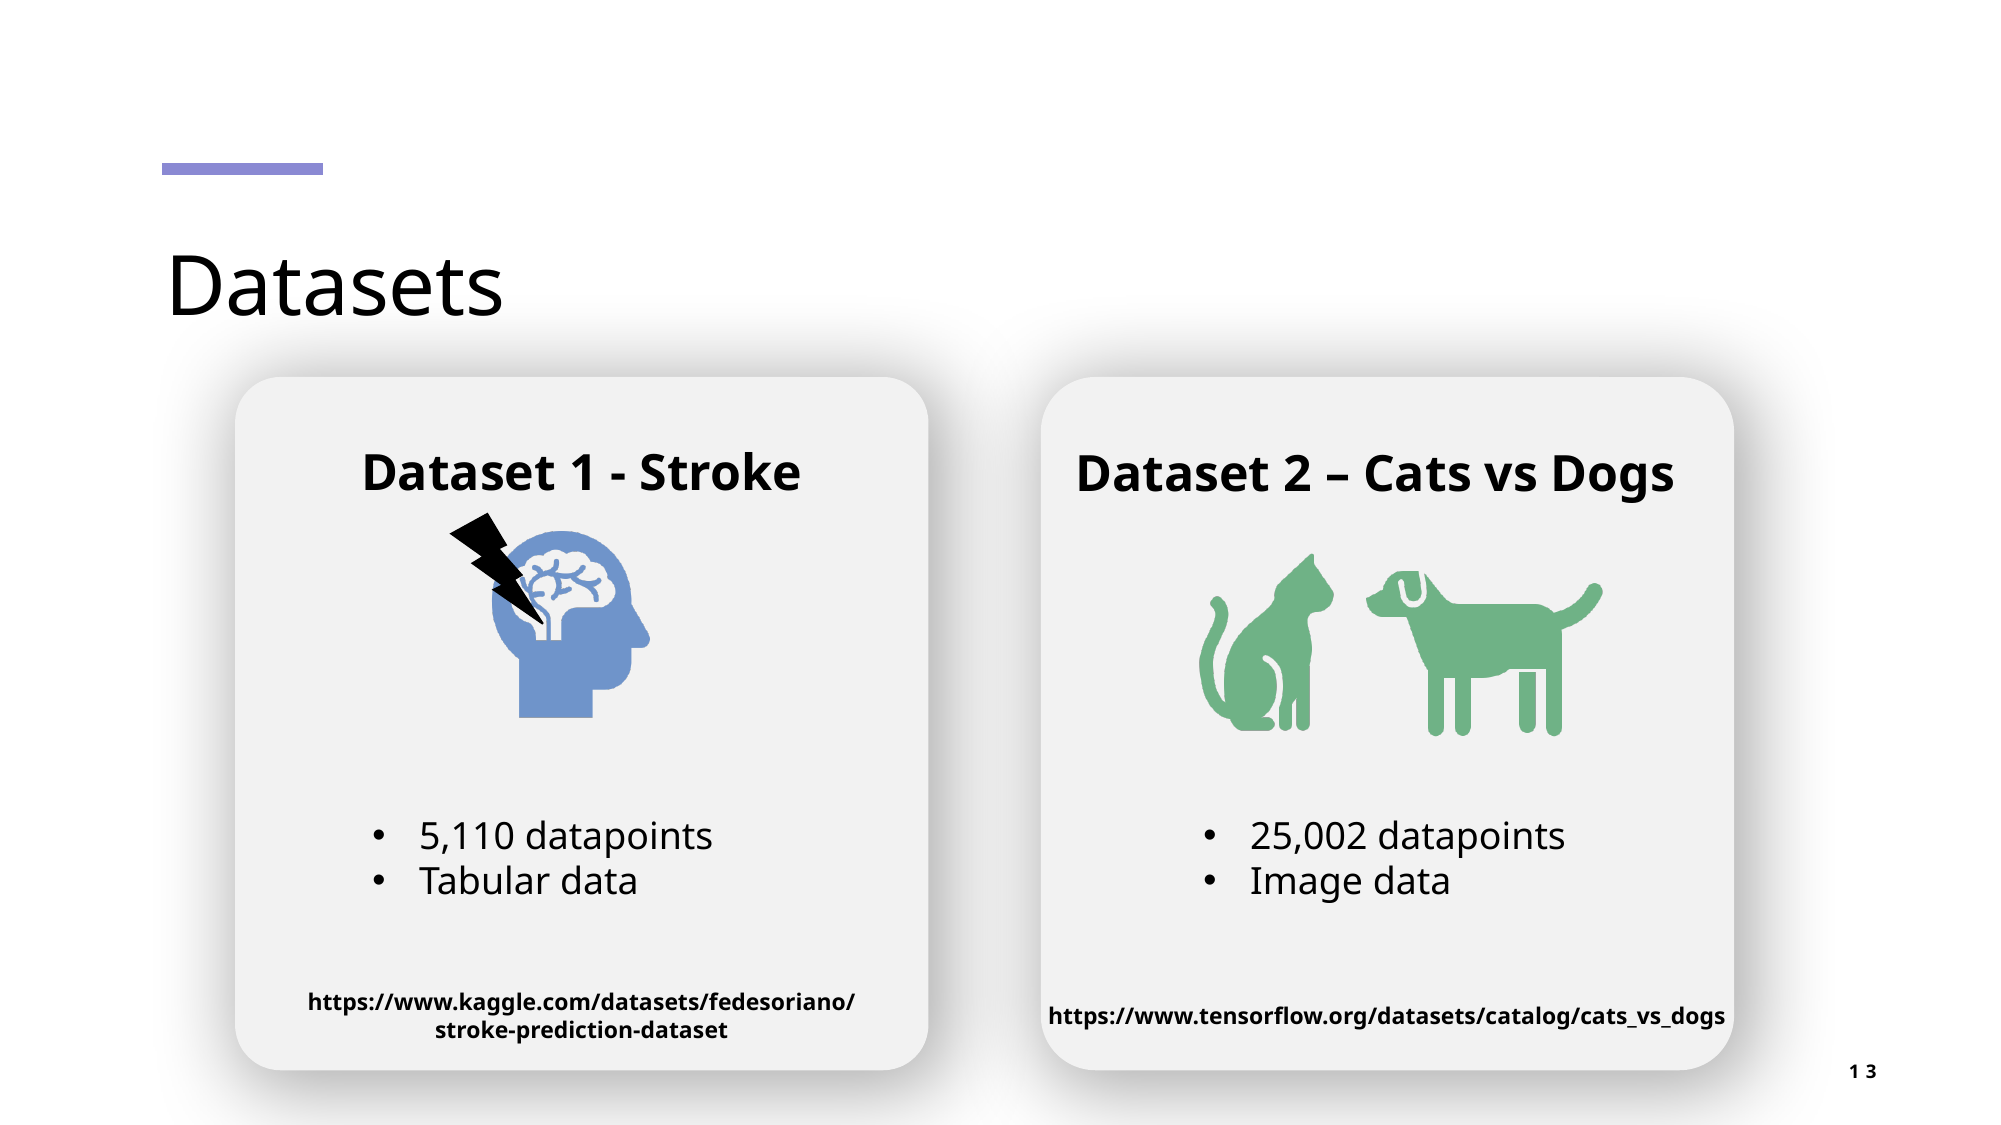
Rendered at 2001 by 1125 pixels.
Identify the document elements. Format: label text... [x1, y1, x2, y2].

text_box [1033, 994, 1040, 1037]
slide_number 13 [1774, 1042, 1892, 1103]
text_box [1040, 376, 1735, 1071]
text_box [235, 376, 929, 1071]
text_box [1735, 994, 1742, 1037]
title Datasets [150, 224, 1850, 441]
